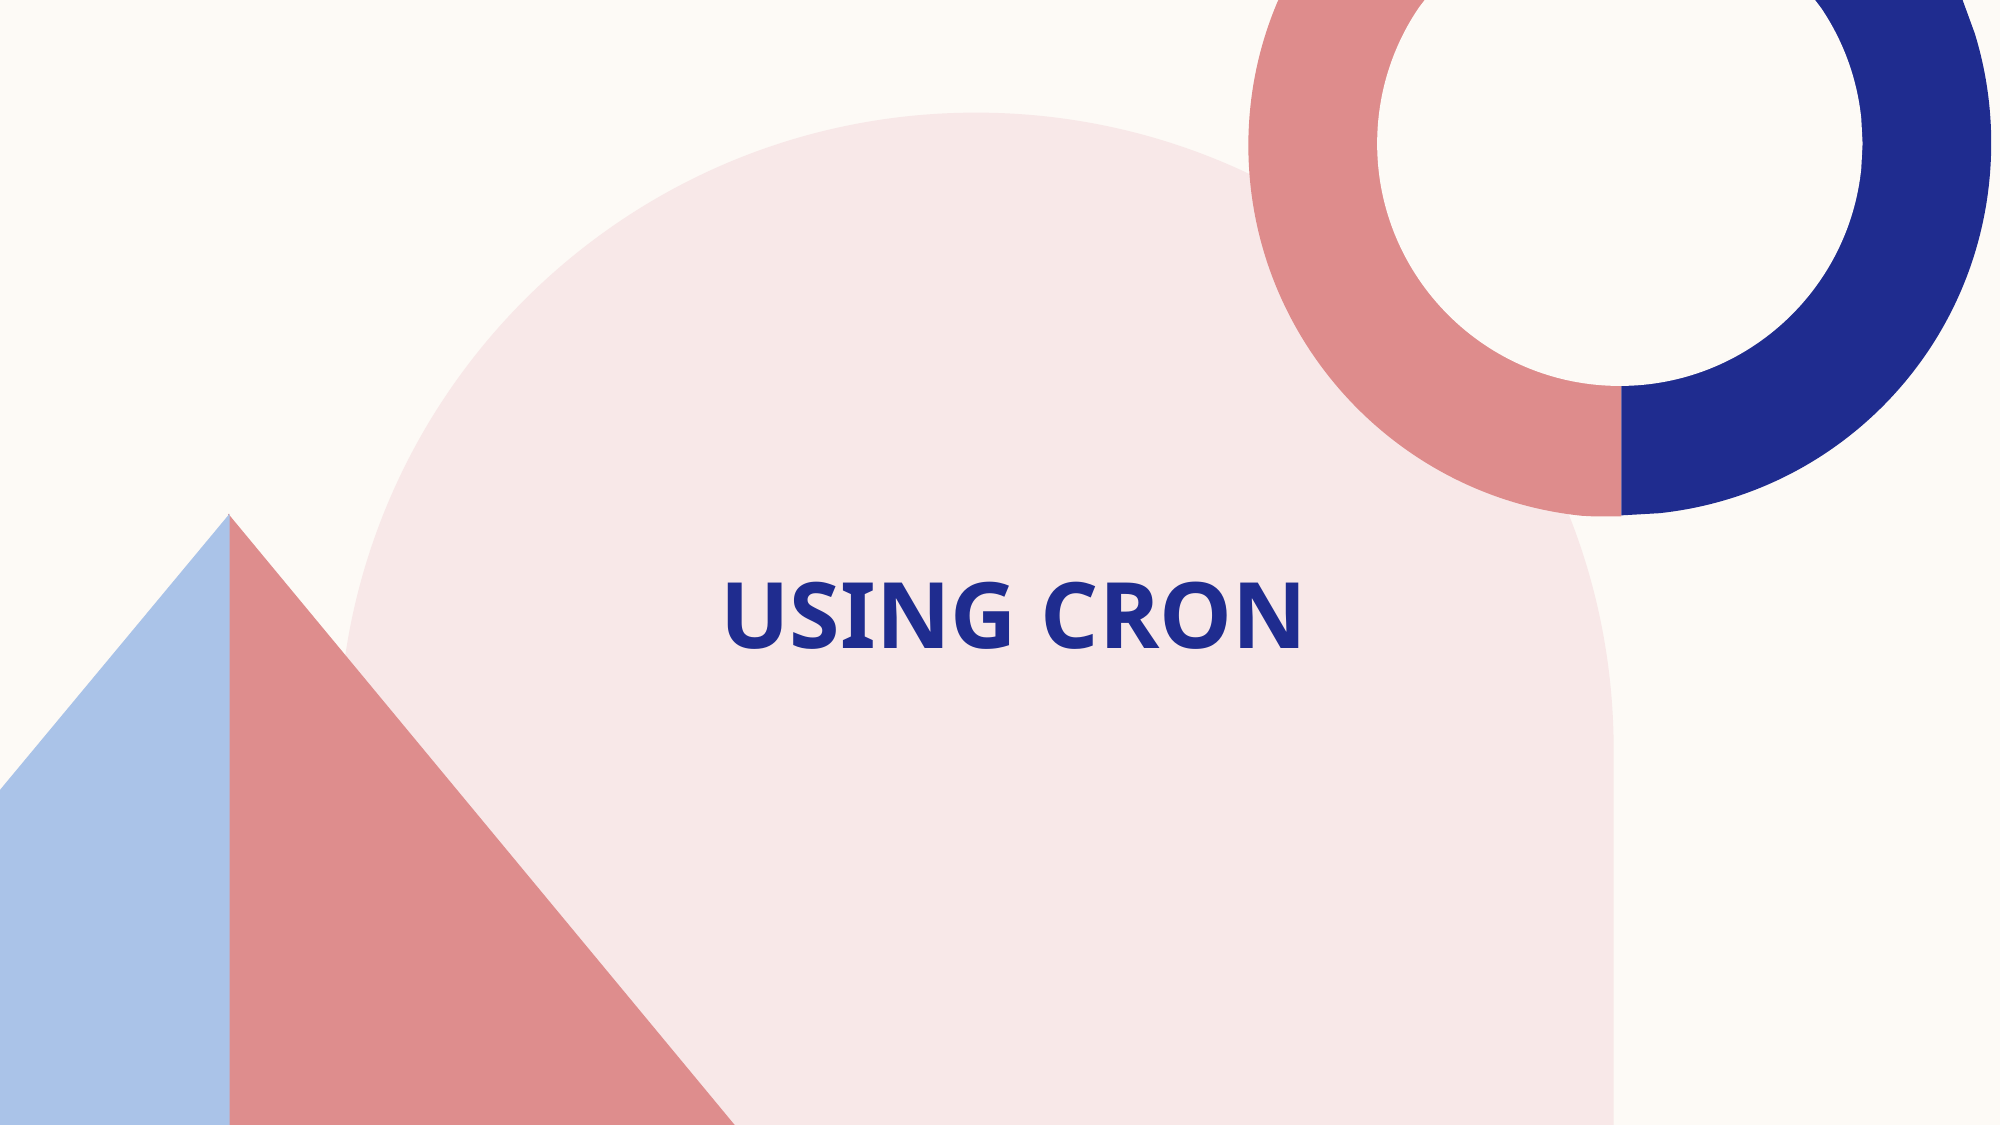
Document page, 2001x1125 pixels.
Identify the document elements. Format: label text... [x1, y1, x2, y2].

title Using Cron [489, 549, 1540, 1033]
